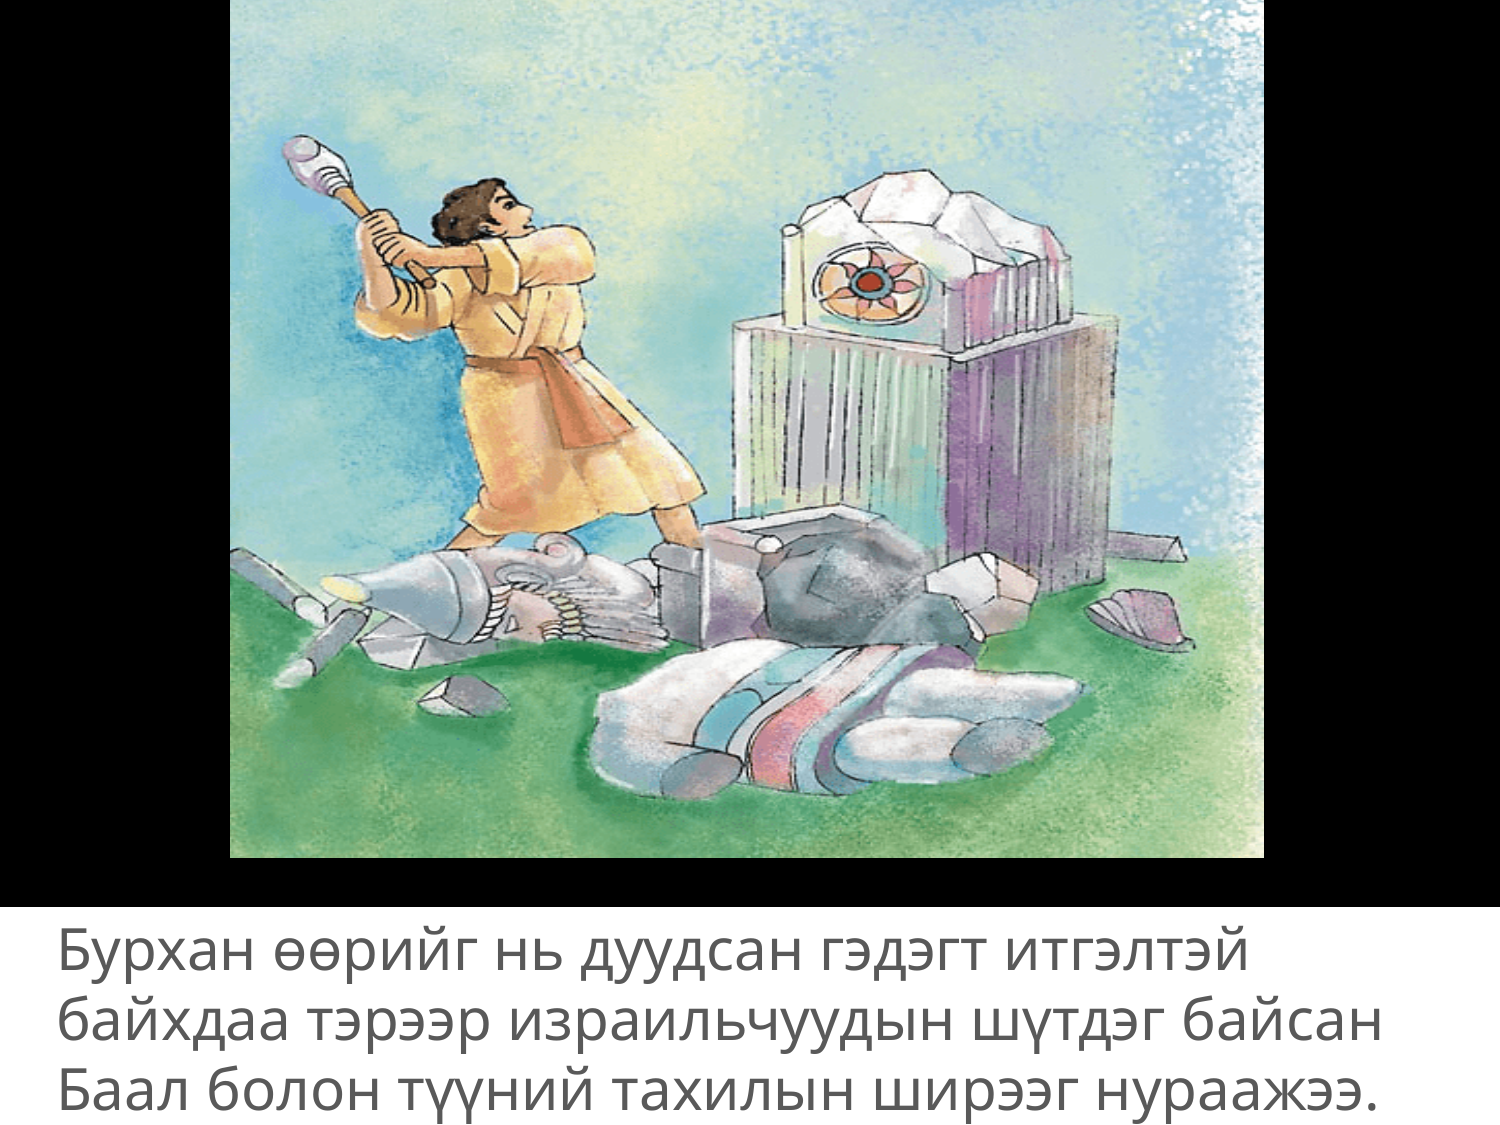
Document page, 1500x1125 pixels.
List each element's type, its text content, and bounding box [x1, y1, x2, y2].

text_box Бурхан өөрийг нь дуудсан гэдэгт итгэлтэй байхдаа тэрээр израильчуудын шүтдэг байсан Баал болон түүний тахилын ширээг нураажээ. [41, 905, 1500, 1125]
text_box [0, 0, 1500, 907]
picture [230, 0, 1265, 858]
